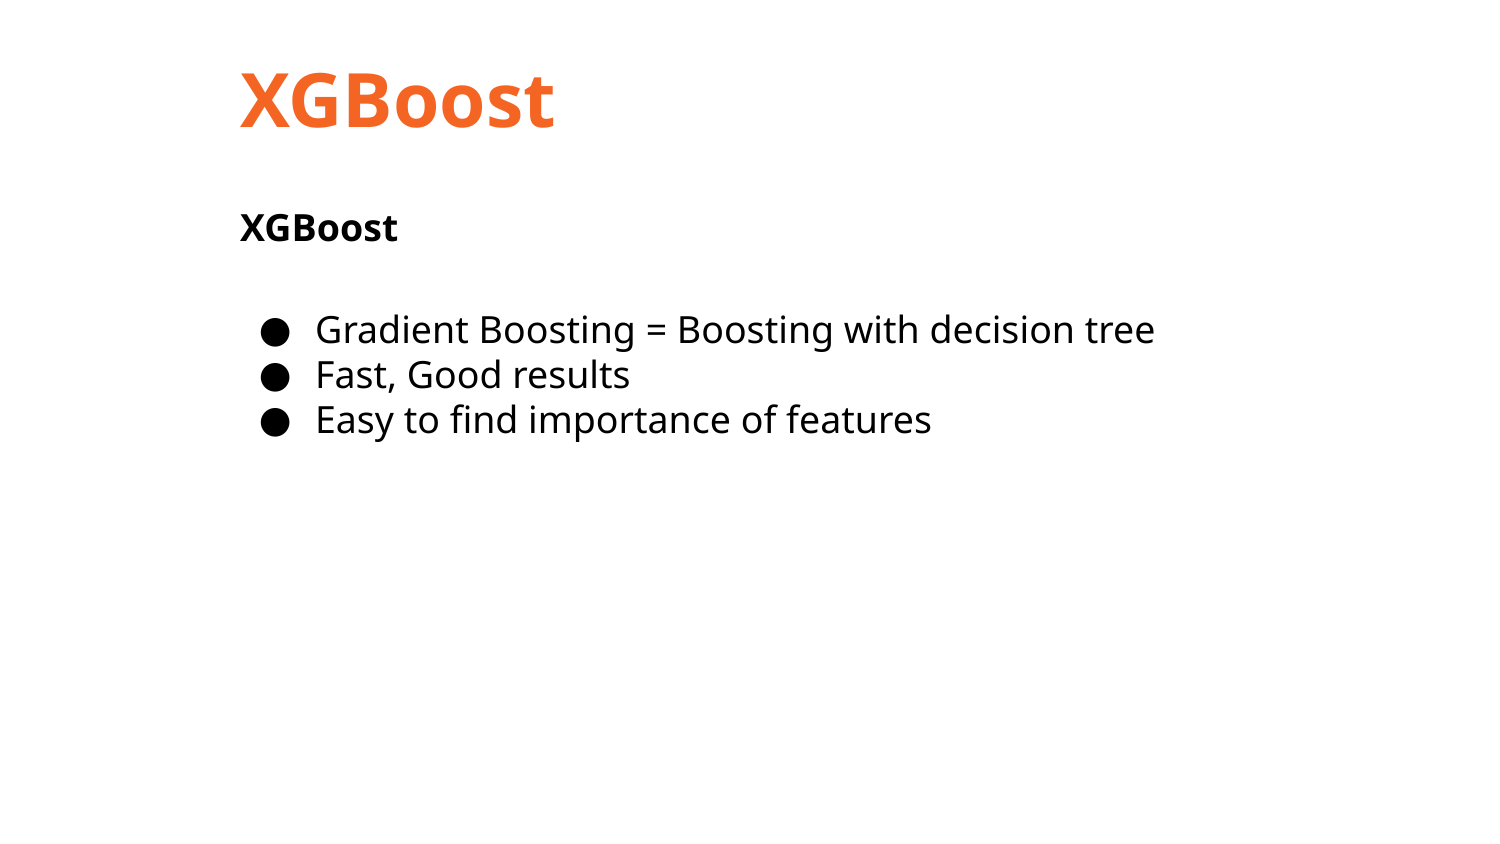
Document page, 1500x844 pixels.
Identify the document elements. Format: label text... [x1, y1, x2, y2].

title XGBoost Gradient Boosting = Boosting with decision tree Fast, Good results Easy to find importance of features [225, 189, 1275, 747]
title XGBoost [225, 37, 1500, 164]
